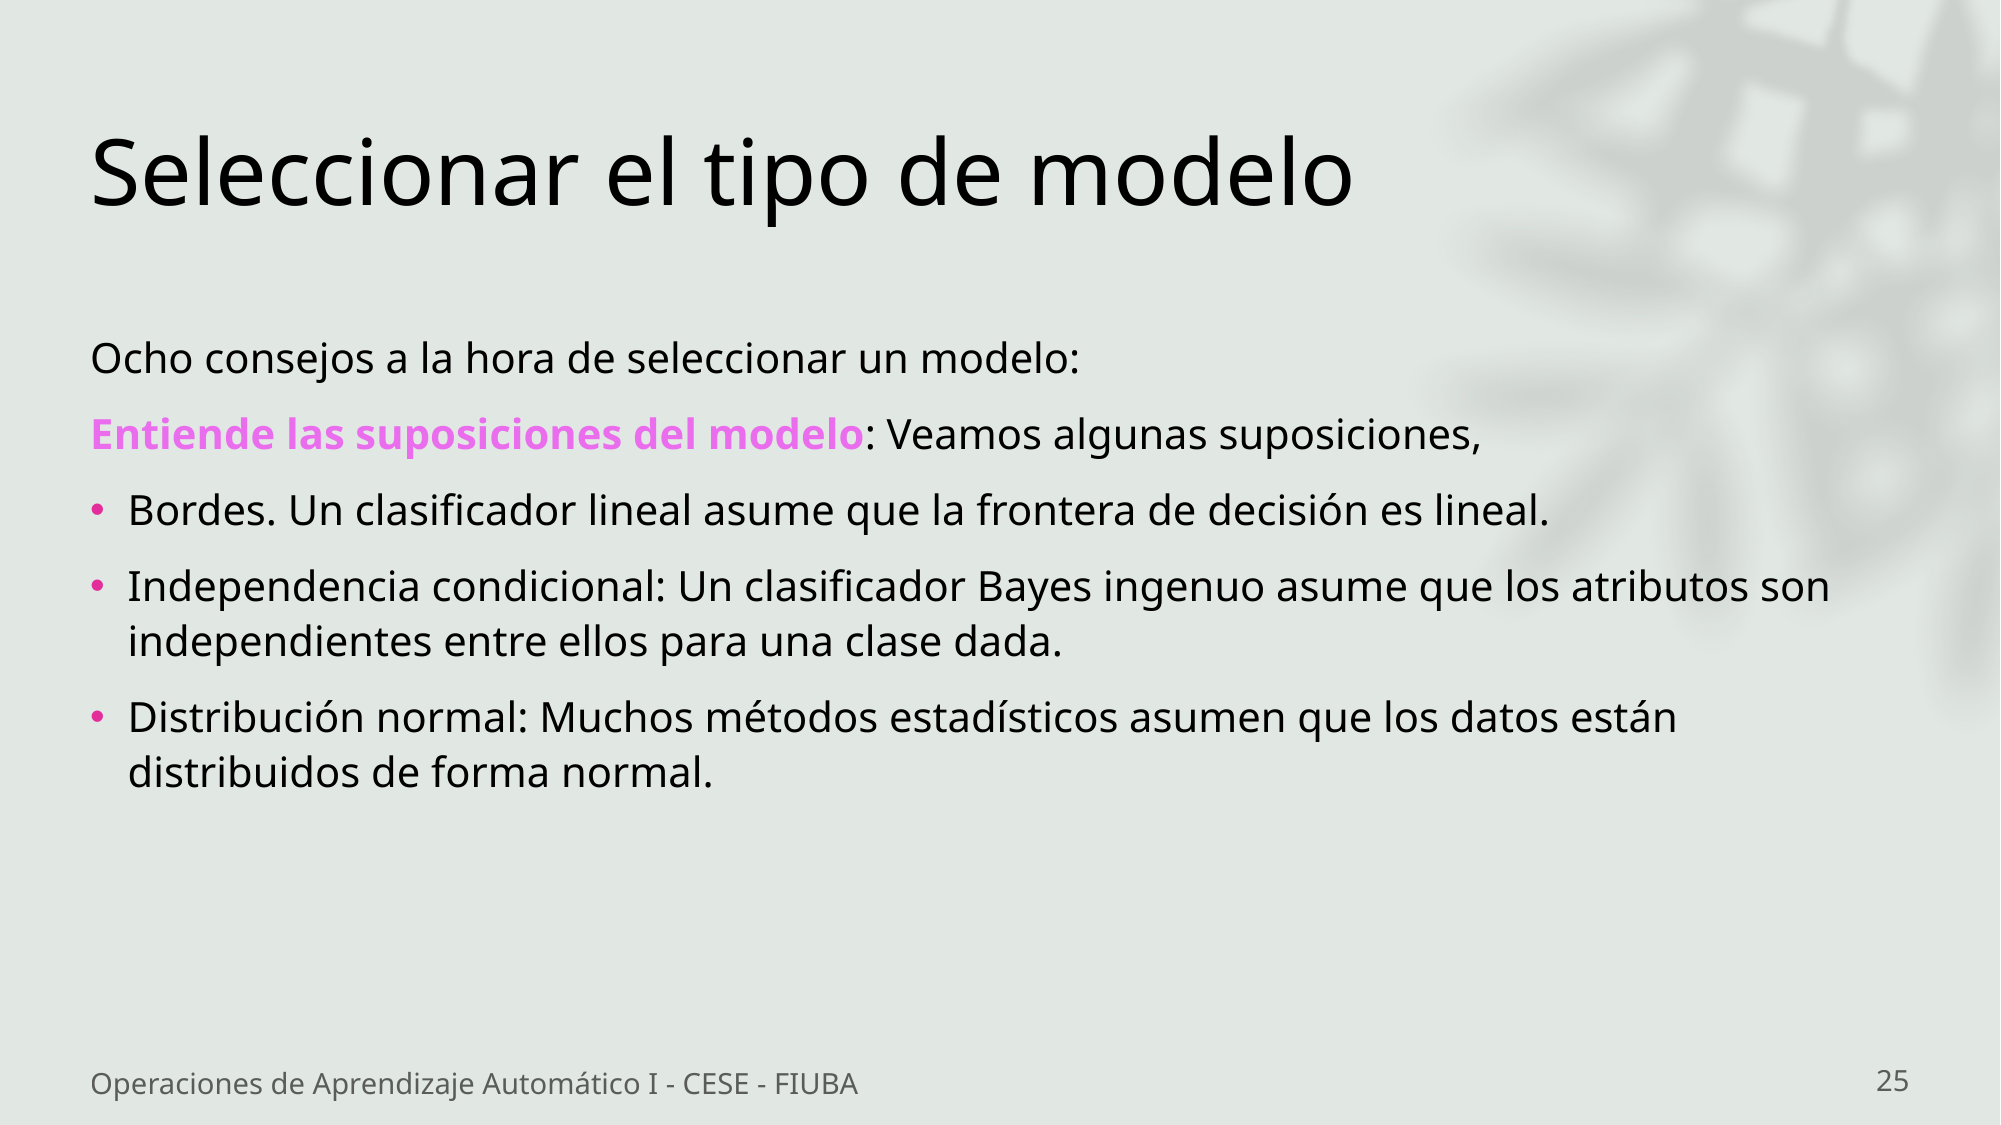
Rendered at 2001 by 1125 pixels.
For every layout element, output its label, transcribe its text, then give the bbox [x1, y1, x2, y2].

title Seleccionar el tipo de modelo [75, 60, 1863, 278]
slide_number 25 [1474, 1052, 1925, 1113]
footer Operaciones de Aprendizaje Automático I - CESE - FIUBA [75, 1052, 1052, 1113]
list Ocho consejos a la hora de seleccionar un modelo: Entiende las suposiciones del modelo: Veamos algunas suposiciones, Bordes. Un clasificador lineal asume que la frontera de decisión es lineal. Independencia condicional: Un clasificador Bayes ingenuo asume que los atributos son independientes entre ellos para una clase dada. Distribución normal: Muchos métodos estadísticos asumen que los datos están distribuidos de forma normal. [75, 319, 1925, 1009]
